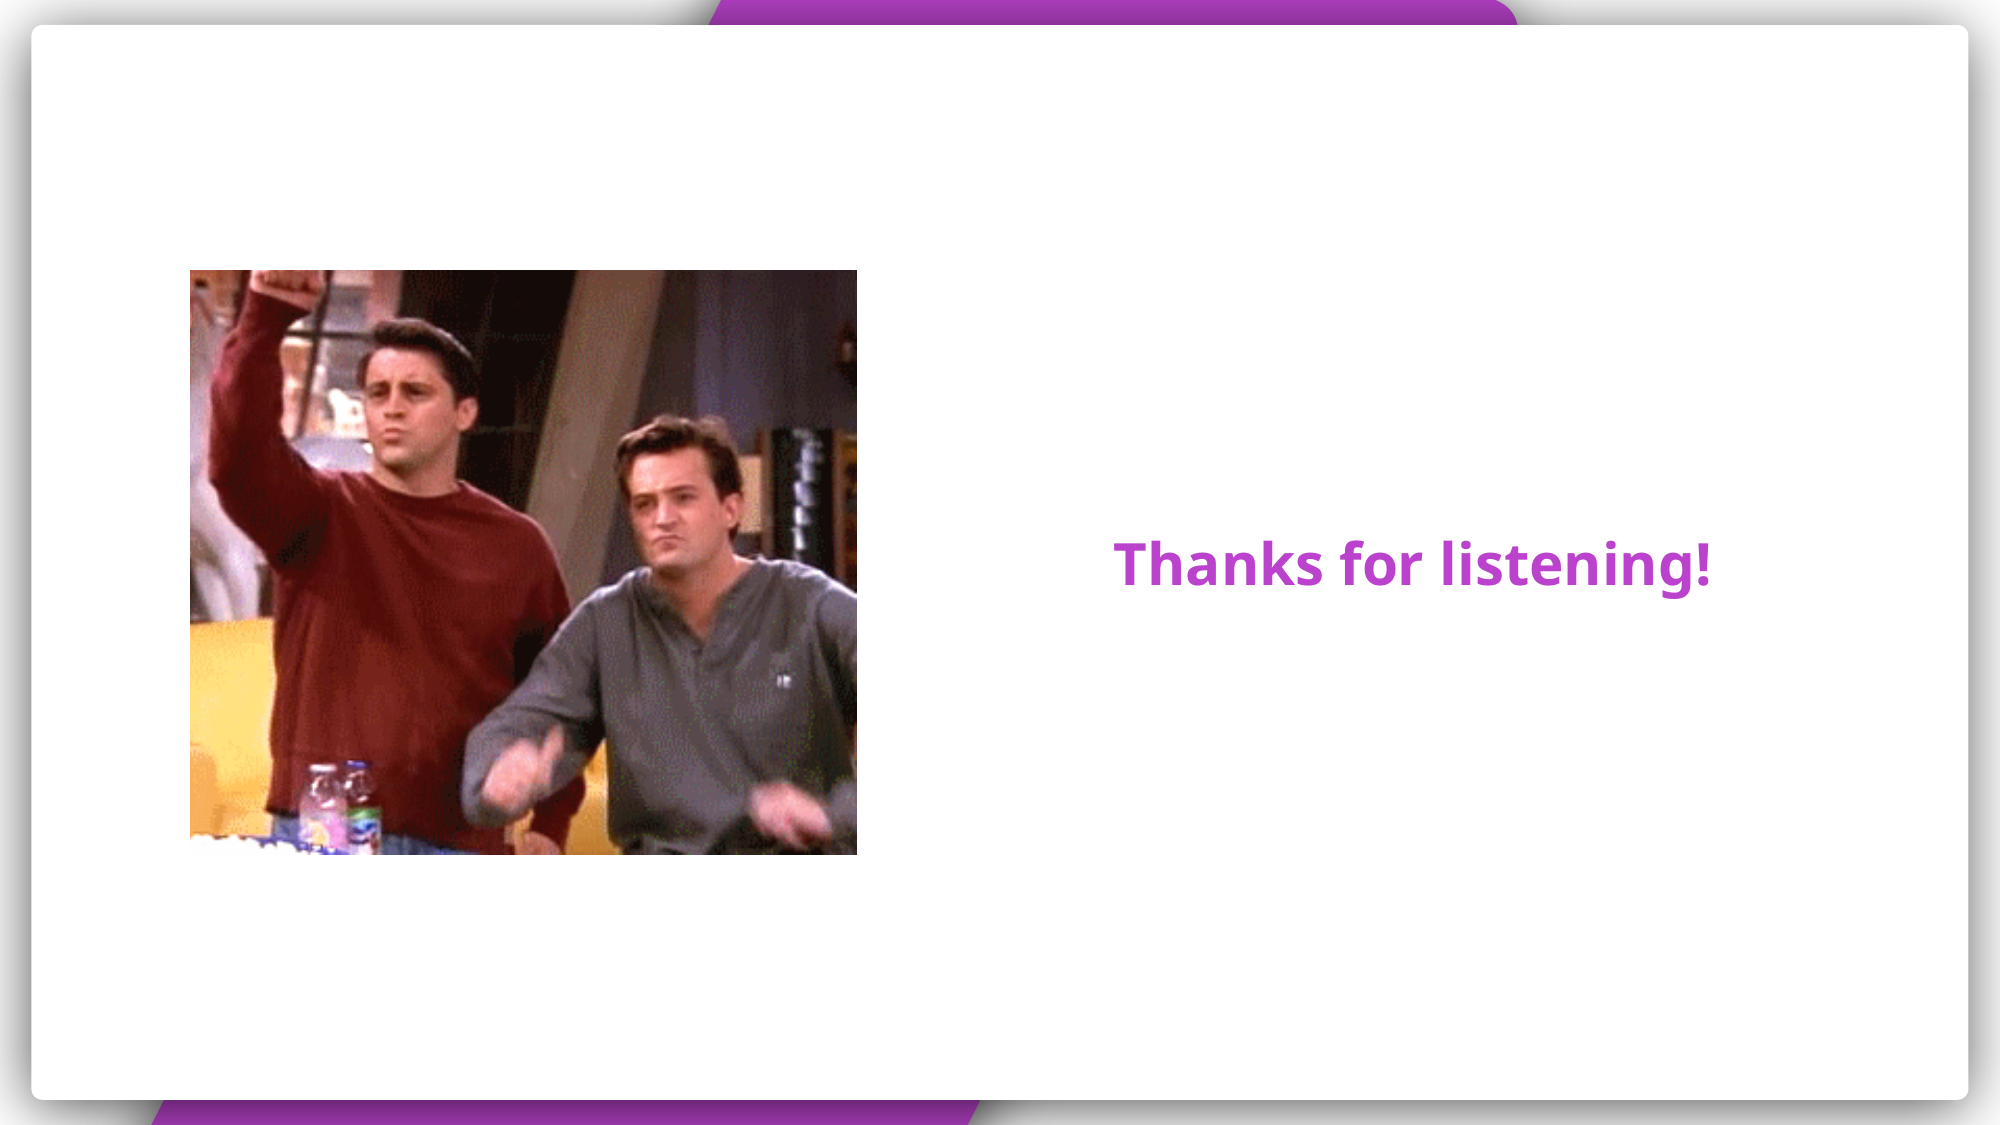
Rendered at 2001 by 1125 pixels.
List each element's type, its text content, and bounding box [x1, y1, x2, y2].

picture [190, 270, 857, 855]
text_box [30, 23, 1970, 1101]
text_box Thanks for listening! [857, 520, 1969, 605]
